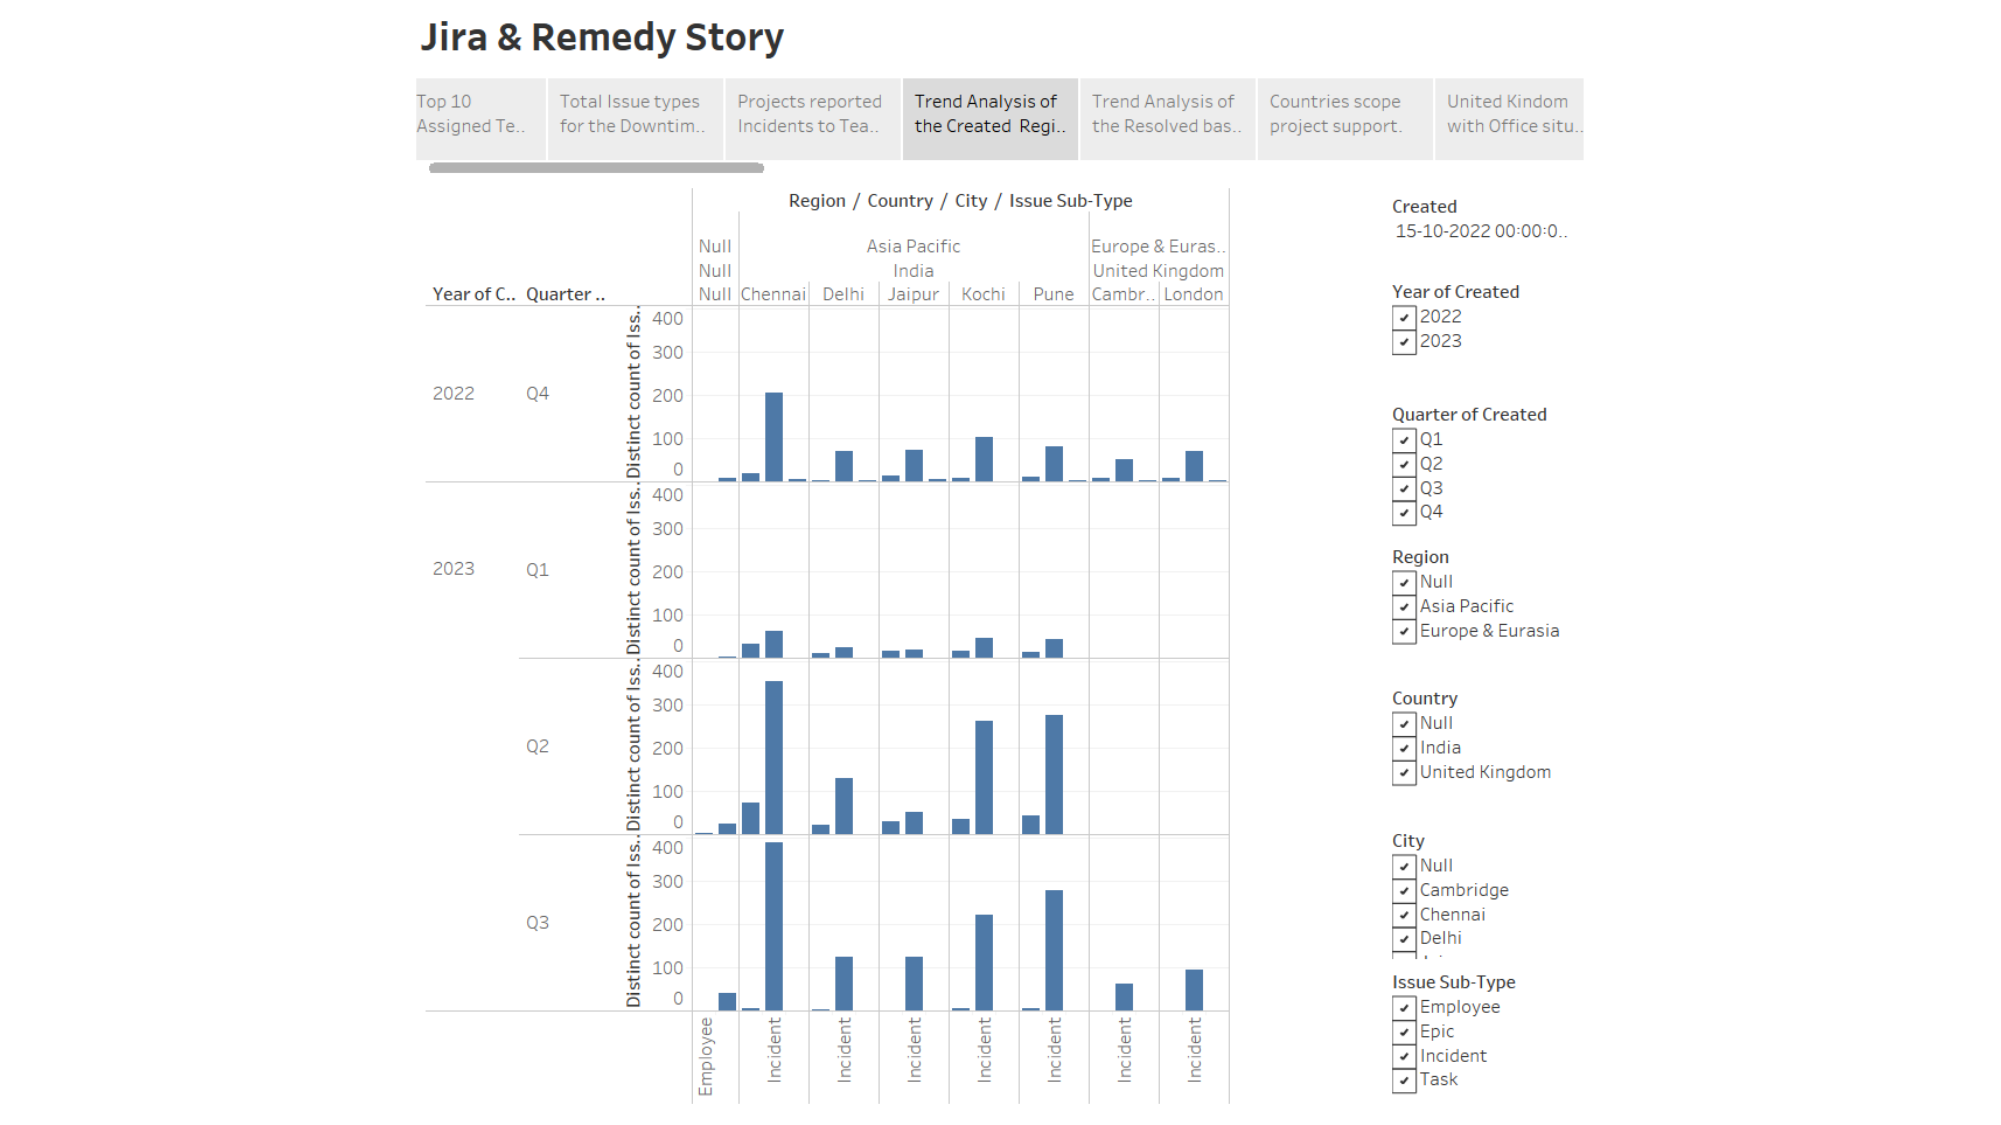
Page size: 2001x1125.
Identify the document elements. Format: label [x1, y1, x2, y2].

picture [407, 0, 1593, 1125]
